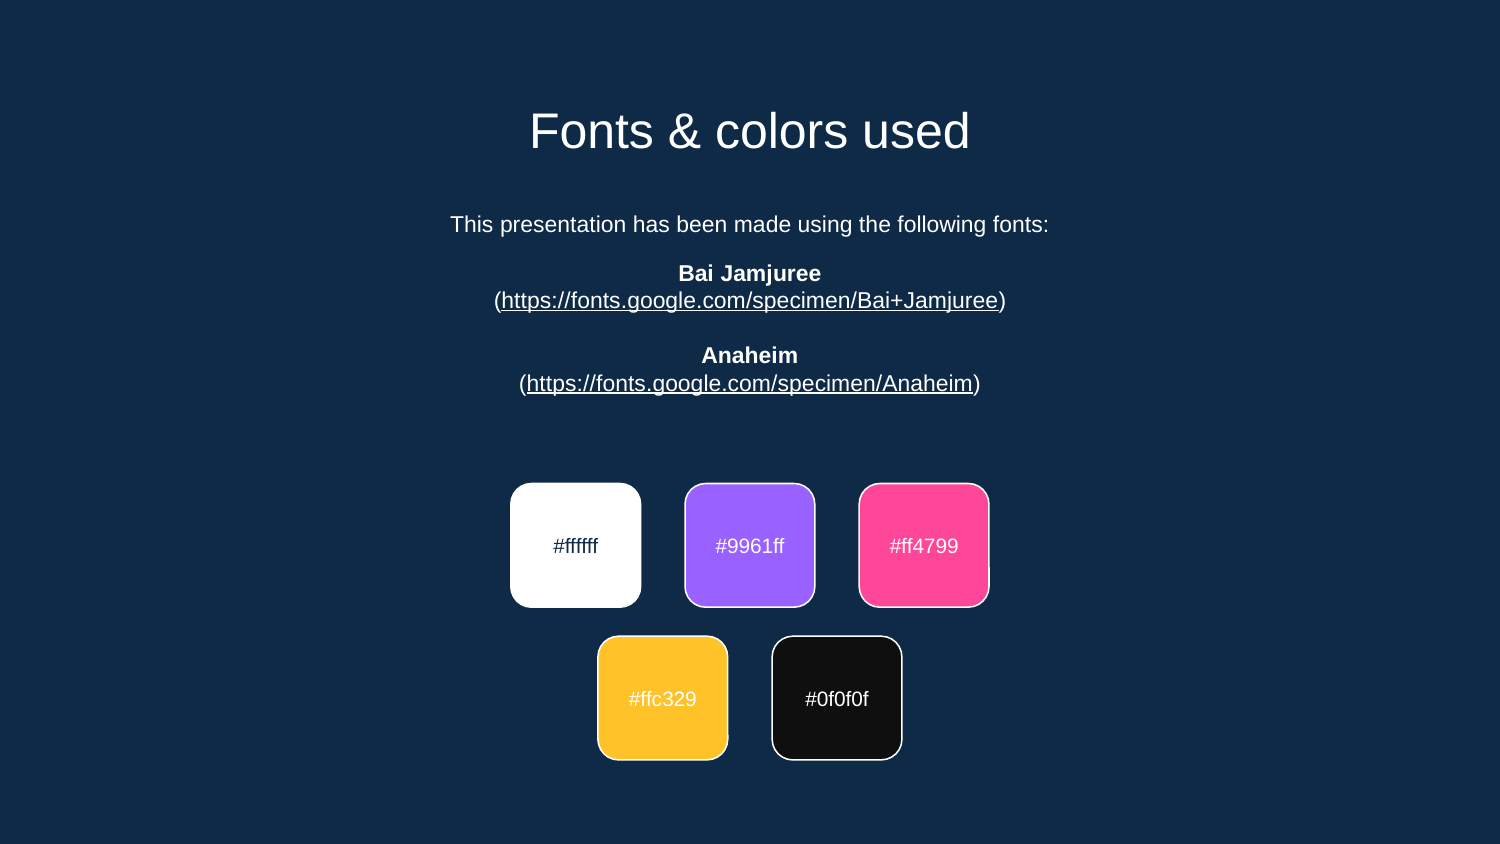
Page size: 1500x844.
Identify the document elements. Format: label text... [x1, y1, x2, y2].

text_box [859, 483, 989, 509]
text_box This presentation has been made using the following fonts: Bai Jamjuree (https://fonts.google.com/specimen/Bai+Jamjuree) Anaheim (https://fonts.google.com/specimen/Anaheim) [118, 194, 1382, 436]
text_box [597, 636, 728, 661]
text_box #0f0f0f [772, 661, 902, 735]
title Fonts & colors used [118, 83, 1382, 163]
text_box [597, 735, 728, 760]
text_box #ffffff [510, 509, 641, 582]
text_box [685, 582, 815, 608]
text_box #9961ff [685, 509, 815, 582]
text_box [859, 582, 989, 608]
text_box #ffc329 [597, 661, 728, 735]
text_box [772, 735, 902, 760]
text_box [685, 483, 815, 509]
text_box [772, 636, 902, 661]
text_box #ff4799 [859, 509, 989, 582]
text_box [510, 483, 641, 509]
text_box [510, 582, 641, 608]
